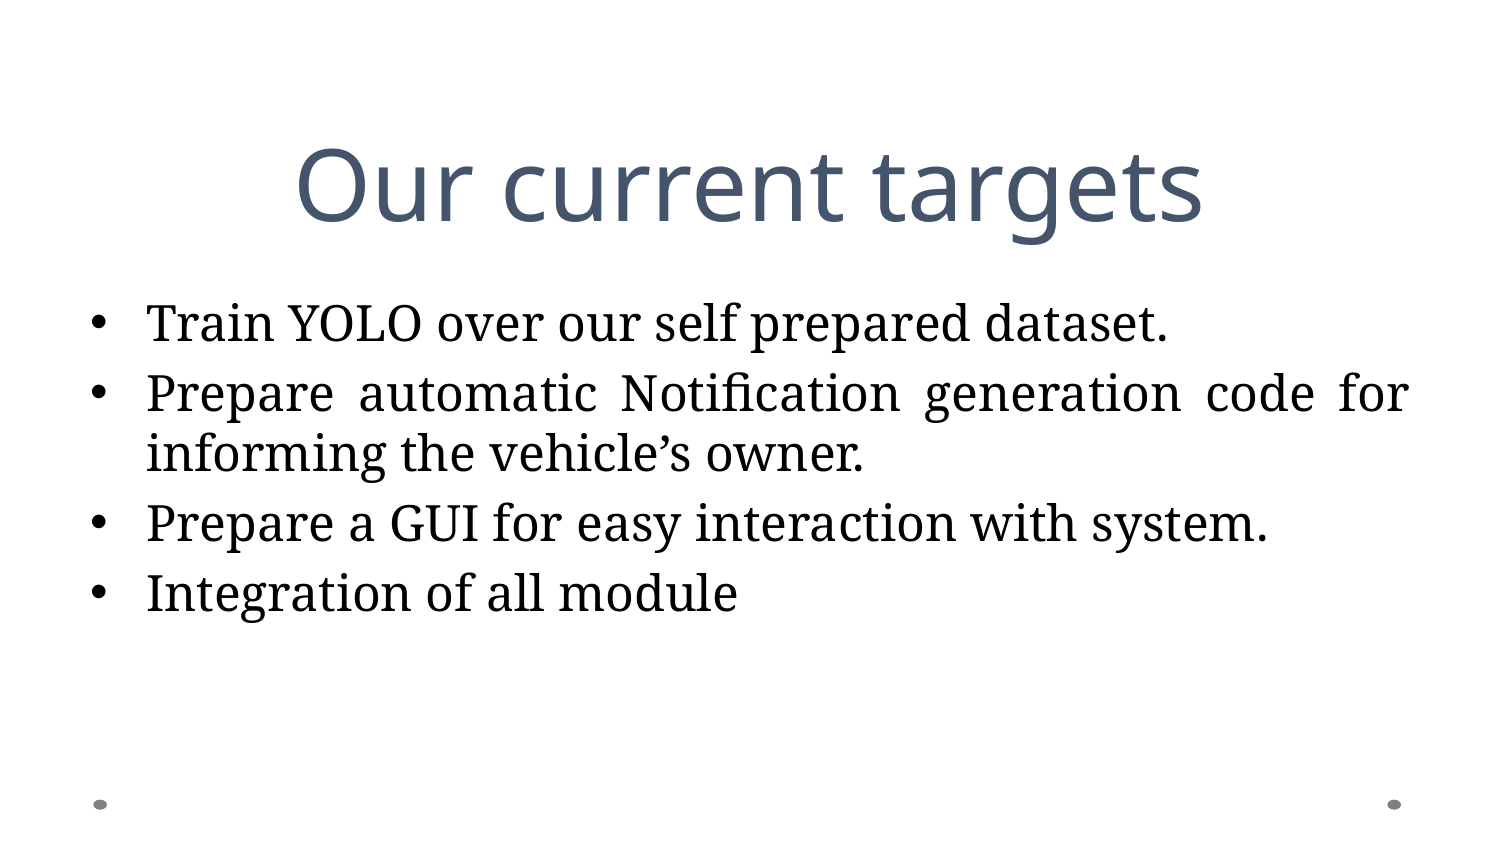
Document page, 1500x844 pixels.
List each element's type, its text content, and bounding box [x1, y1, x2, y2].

text_box Train YOLO over our self prepared dataset. Prepare automatic Notification generation code for informing the vehicle’s owner. Prepare a GUI for easy interaction with system. Integration of all module [74, 284, 1425, 563]
text_box Our current targets [74, 52, 1425, 249]
